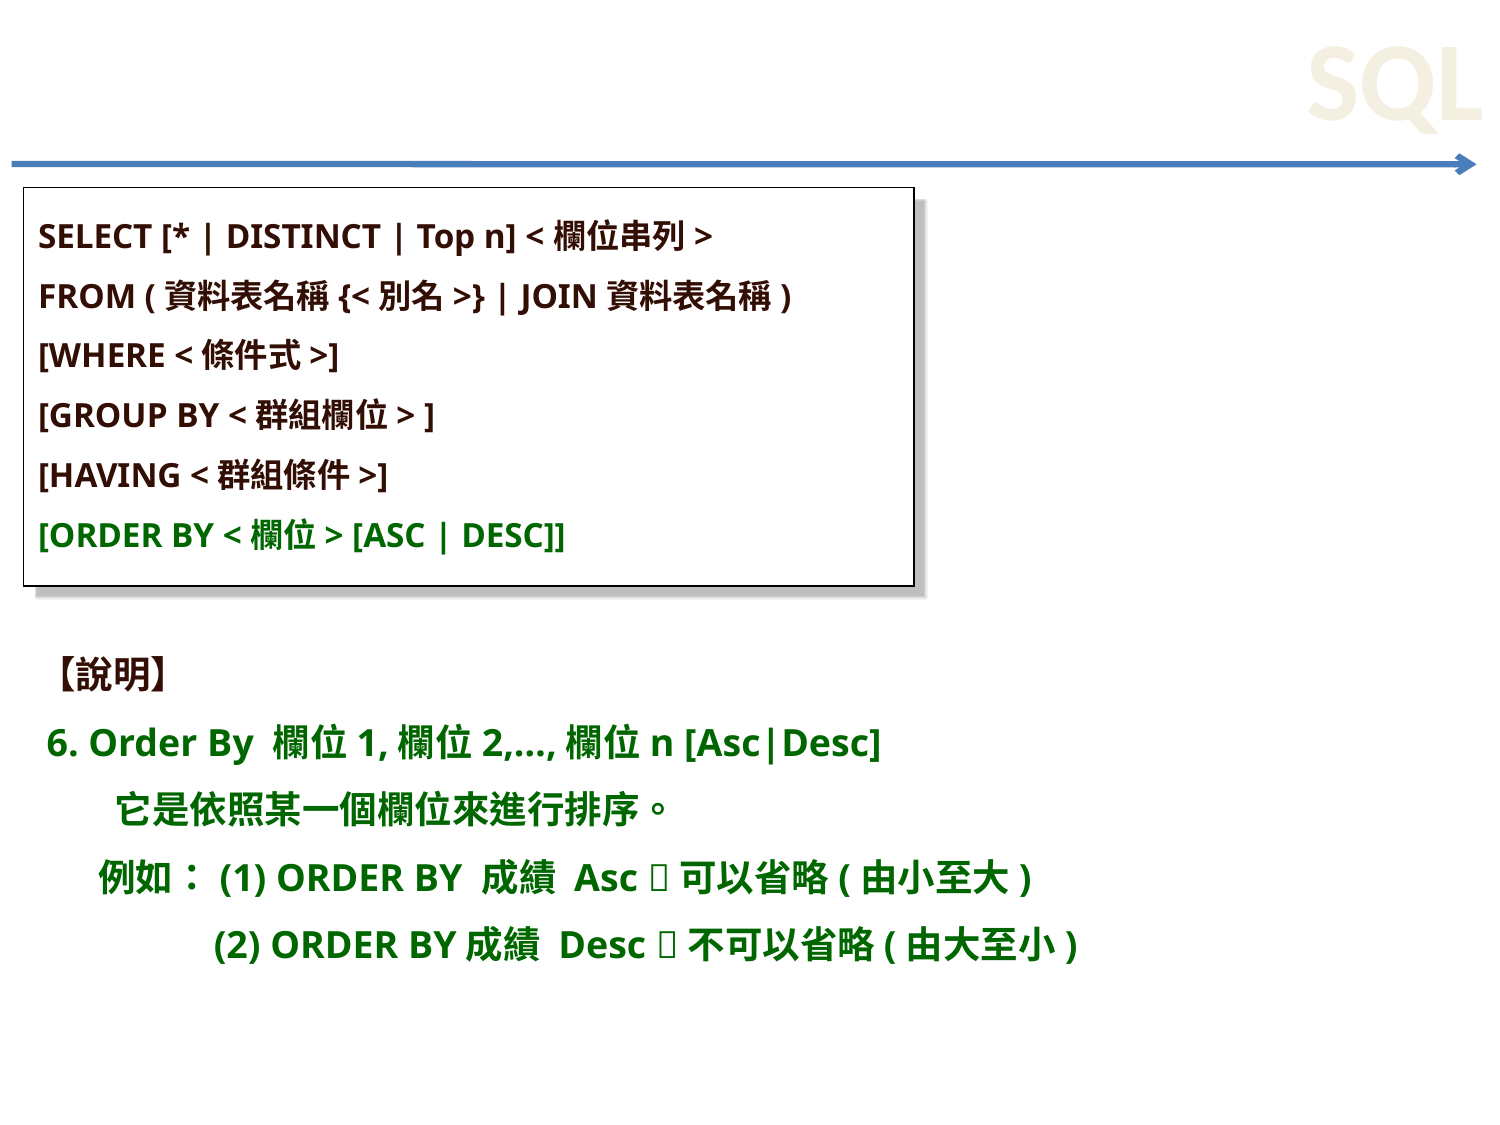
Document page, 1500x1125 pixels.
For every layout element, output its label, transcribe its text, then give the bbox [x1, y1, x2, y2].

text_box 【說明】 6. Order By 欄位1,欄位2,…,欄位n [Asc|Desc] 它是依照某一個欄位來進行排序。 例如：(1) ORDER BY 成績 Asc 可以省略(由小至大) (2) ORDER BY成績 Desc 不可以省略(由大至小) [23, 621, 1360, 974]
text_box SELECT [* | DISTINCT | Top n] <欄位串列> FROM (資料表名稱{<別名>} | JOIN資料表名稱) [WHERE <條件式>] [GROUP BY <群組欄位> ] [HAVING <群組條件>] [ORDER BY <欄位> [ASC | DESC]] [23, 187, 914, 586]
